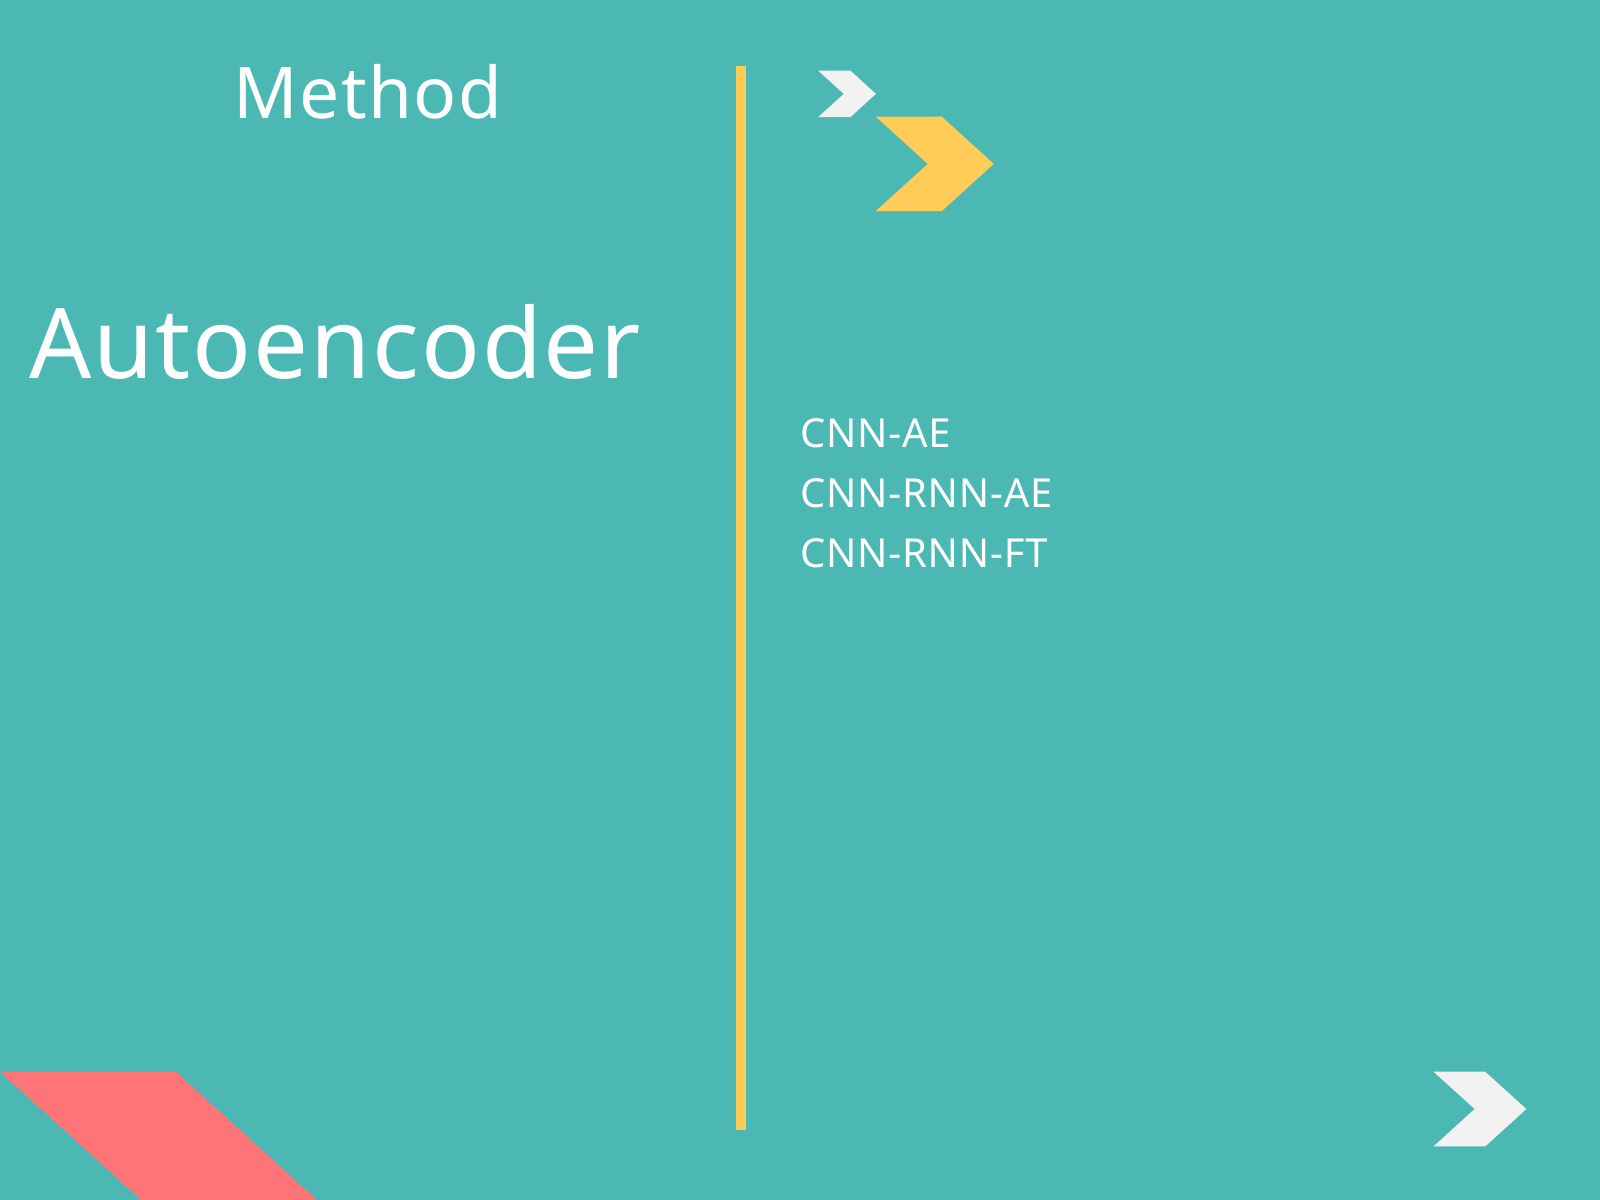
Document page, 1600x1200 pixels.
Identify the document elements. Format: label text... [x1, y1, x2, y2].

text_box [0, 1071, 316, 1200]
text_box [0, 0, 737, 142]
text_box Autoencoder [29, 303, 707, 399]
text_box CNN-AE CNN-RNN-AE CNN-RNN-FT [799, 216, 1567, 576]
text_box [736, 66, 746, 1130]
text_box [1433, 1071, 1527, 1147]
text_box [817, 70, 877, 118]
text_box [875, 116, 994, 212]
